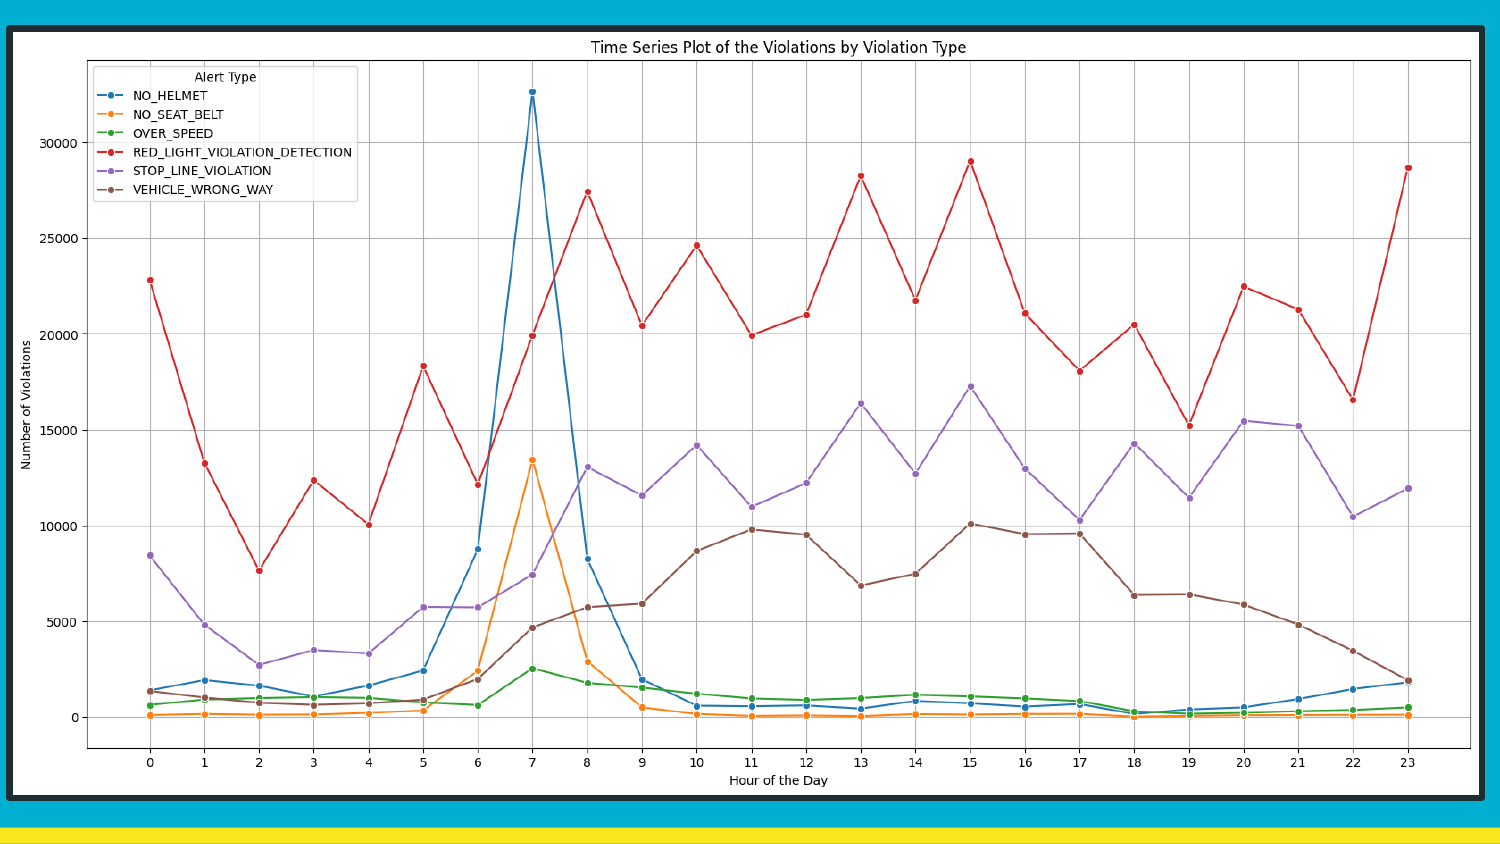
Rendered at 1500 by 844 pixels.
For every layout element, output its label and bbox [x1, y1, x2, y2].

picture [12, 31, 1480, 795]
